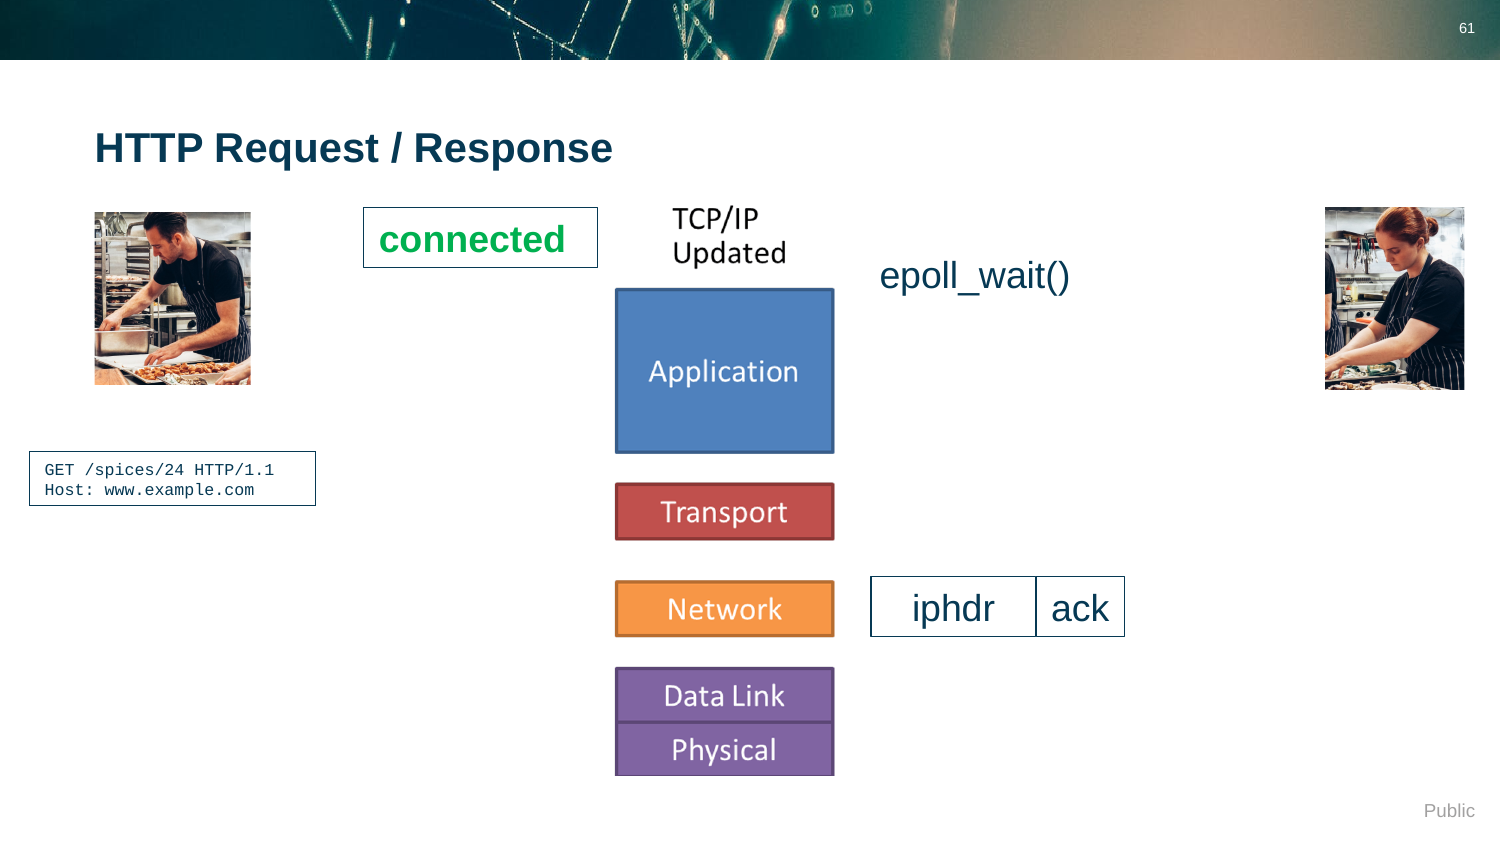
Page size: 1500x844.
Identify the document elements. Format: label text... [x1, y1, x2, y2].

picture [94, 212, 251, 385]
slide_number 61 [1152, 5, 1491, 51]
text_box connected [363, 207, 598, 268]
text_box iphdr [871, 576, 1036, 637]
footer Public [687, 776, 1491, 822]
picture [609, 204, 843, 780]
title HTTP Request / Response [94, 126, 1405, 208]
text_box GET /spices/24 HTTP/1.1 Host: www.example.com [29, 451, 316, 506]
text_box epoll_wait() [864, 243, 1099, 304]
picture [1325, 207, 1465, 390]
text_box ack [1036, 576, 1125, 637]
text_box [0, 0, 1500, 61]
